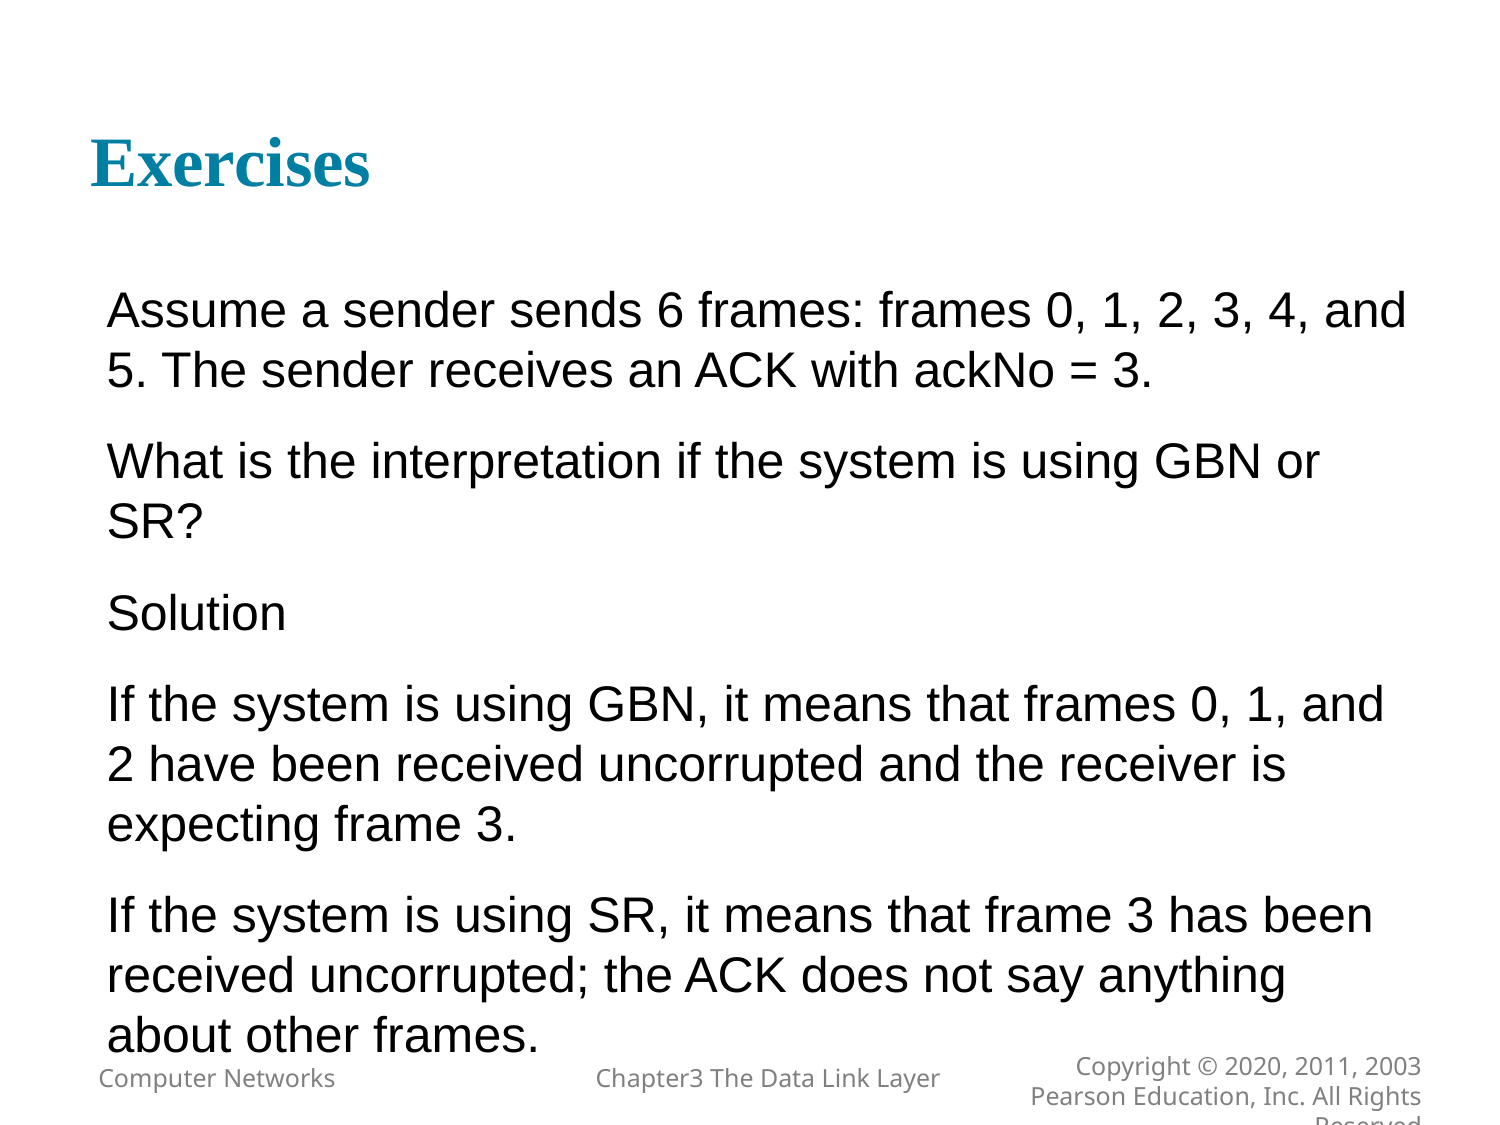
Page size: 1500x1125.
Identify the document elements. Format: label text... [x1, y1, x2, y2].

list Assume a sender sends 6 frames: frames 0, 1, 2, 3, 4, and 5. The sender receives an ACK with ackNo = 3. What is the interpretation if the system is using GBN or SR? Solution If the system is using GBN, it means that frames 0, 1, and 2 have been received uncorrupted and the receiver is expecting frame 3. If the system is using SR, it means that frame 3 has been received uncorrupted; the ACK does not say anything about other frames. [75, 262, 1425, 1005]
title Exercises [75, 35, 1425, 216]
